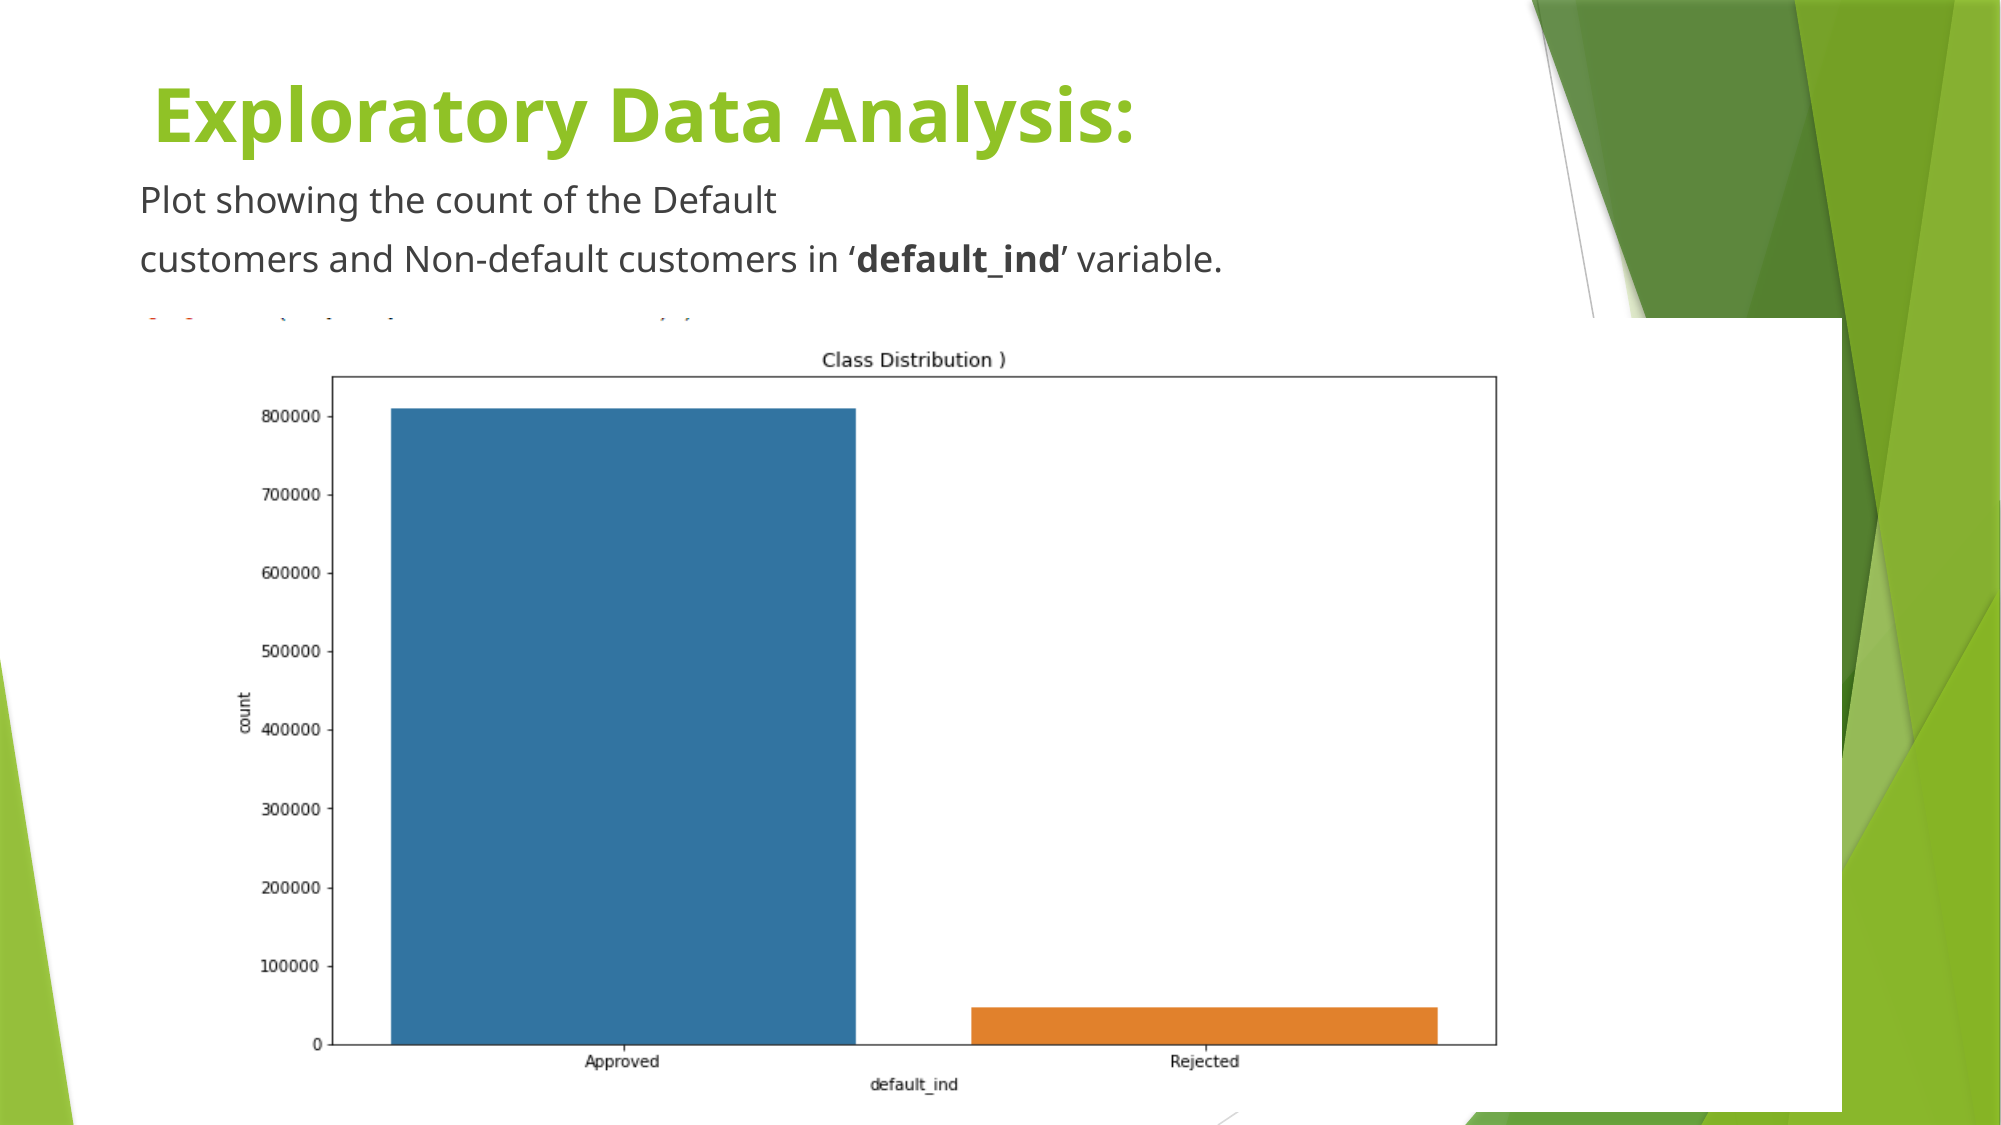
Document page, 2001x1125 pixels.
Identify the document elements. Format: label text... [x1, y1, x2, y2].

list Plot showing the count of the Default customers and Non-default customers in ‘default_ind’ variable. [124, 169, 1876, 288]
title Exploratory Data Analysis: [137, 59, 1863, 169]
picture [89, 318, 1843, 1113]
